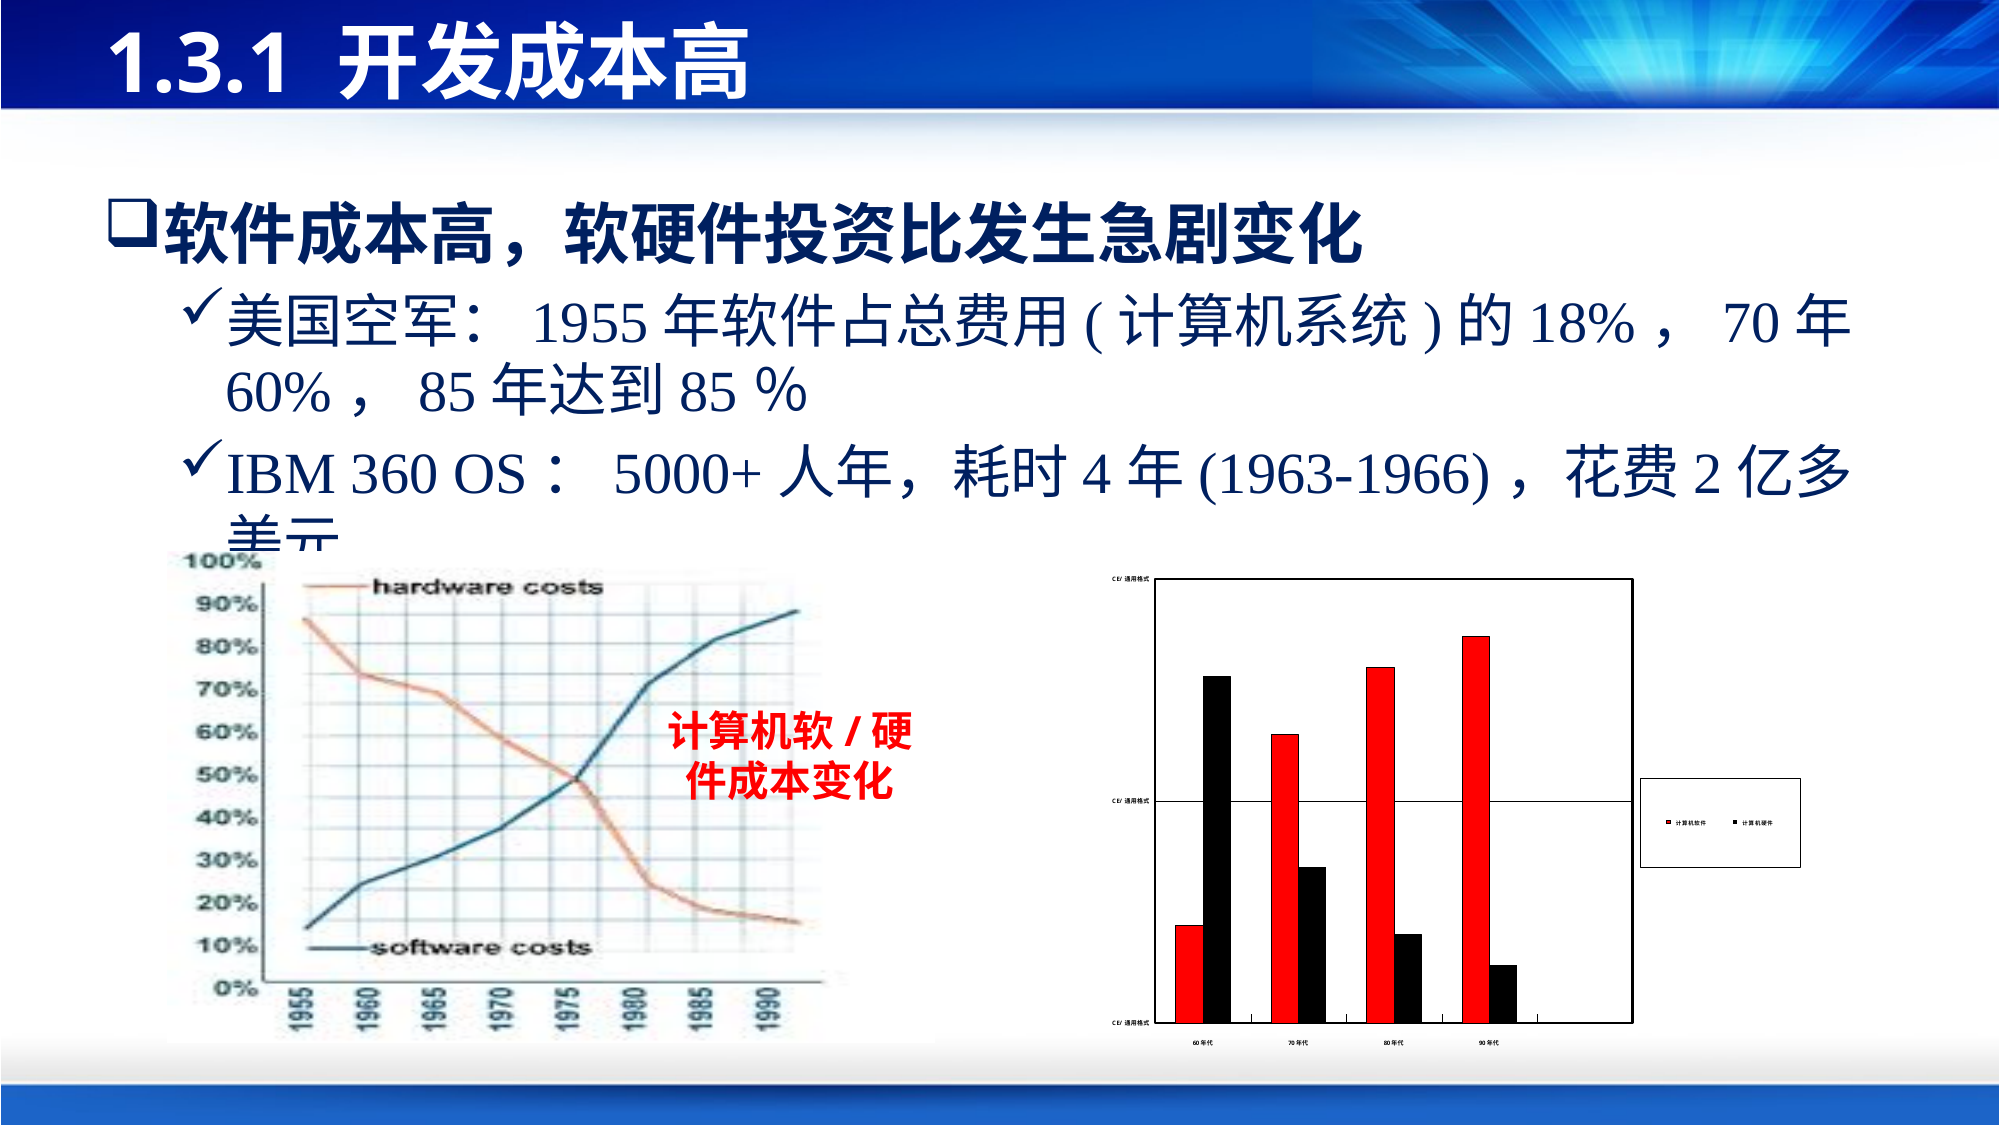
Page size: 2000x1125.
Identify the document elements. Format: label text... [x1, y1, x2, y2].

list 软件成本高，软硬件投资比发生急剧变化 美国空军：1955年软件占总费用(计算机系统)的18%，70年60%，85年达到85％ IBM 360 OS：5000+人年，耗时4年(1963-1966)，花费2亿多美元 [88, 184, 1880, 1012]
chart [1111, 550, 1804, 1093]
picture [1, 0, 1999, 1125]
title 1.3.1 开发成本高 [90, 1, 1880, 118]
